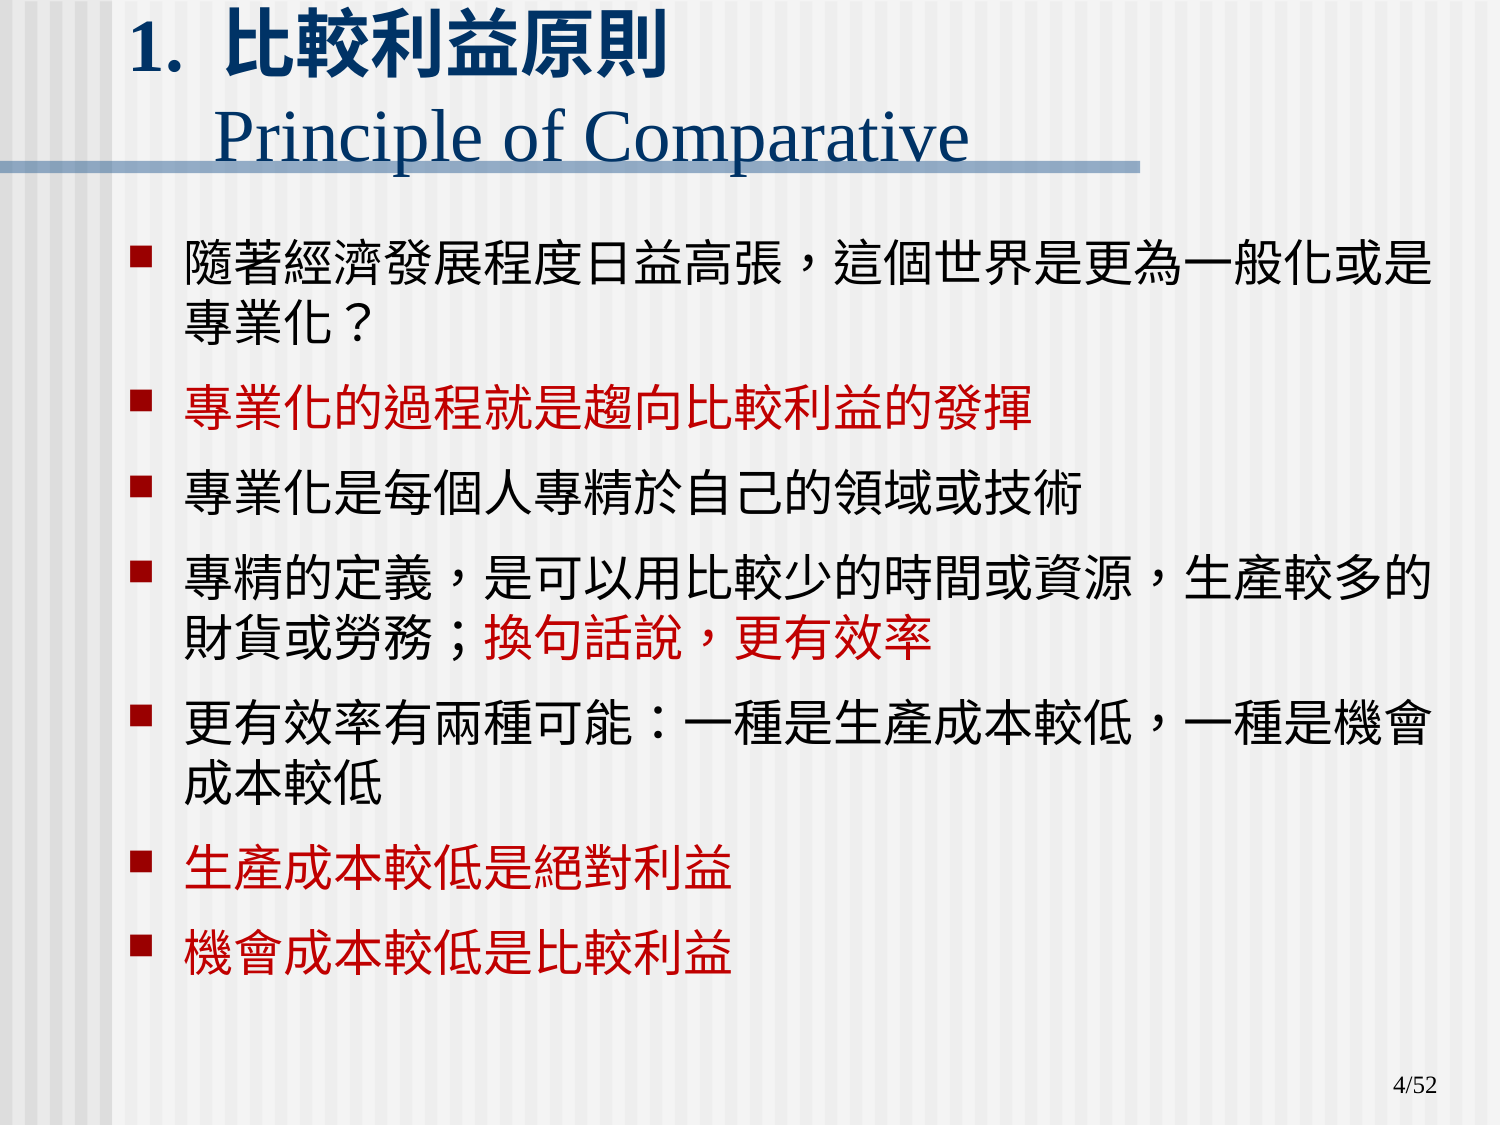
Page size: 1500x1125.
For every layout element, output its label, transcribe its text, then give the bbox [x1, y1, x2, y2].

title 1. 比較利益原則 Principle of Comparative [112, 0, 1389, 185]
list 隨著經濟發展程度日益高張，這個世界是更為一般化或是專業化？ 專業化的過程就是趨向比較利益的發揮 專業化是每個人專精於自己的領域或技術 專精的定義，是可以用比較少的時間或資源，生產較多的財貨或勞務；換句話說，更有效率 更有效率有兩種可能：一種是生產成本較低，一種是機會成本較低 生產成本較低是絕對利益 機會成本較低是比較利益 [111, 223, 1471, 1107]
